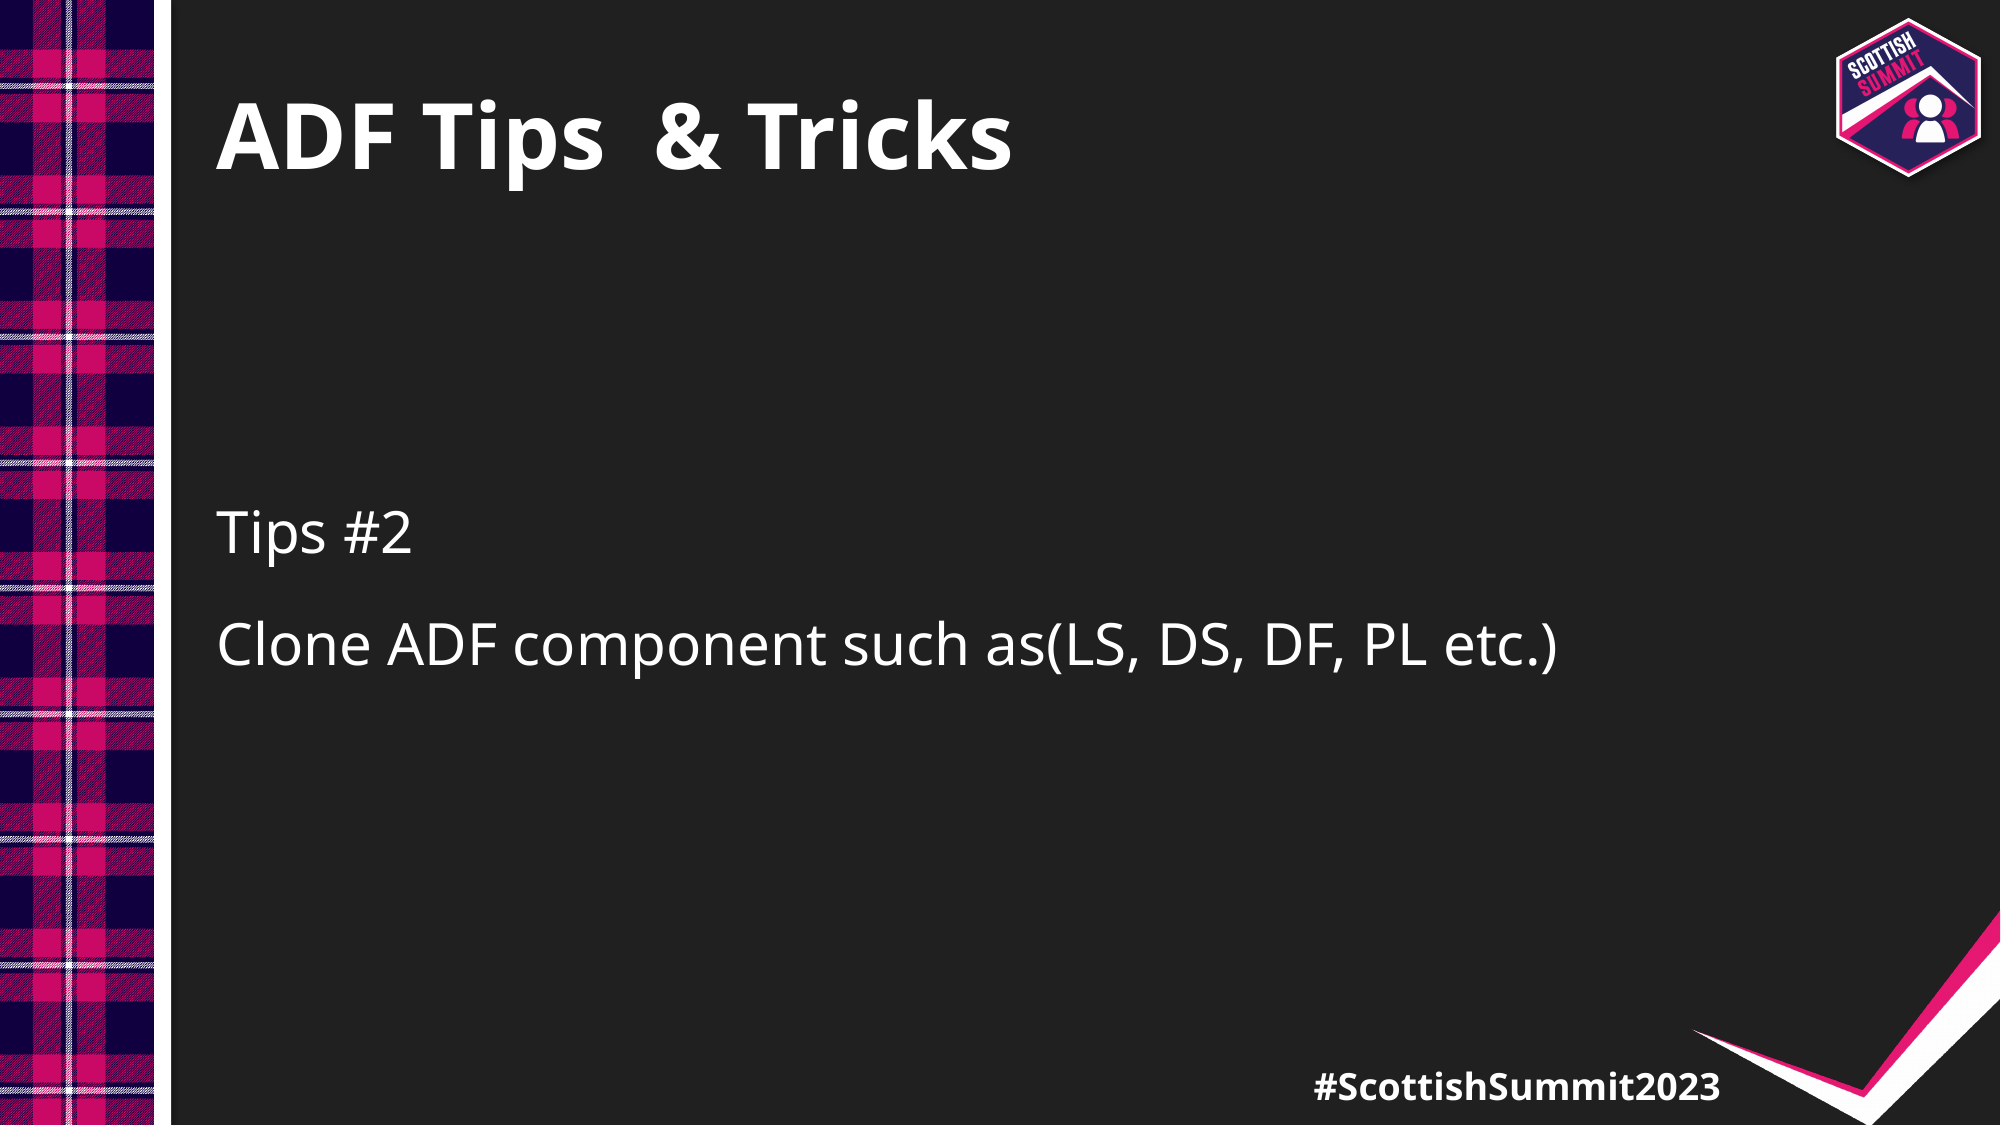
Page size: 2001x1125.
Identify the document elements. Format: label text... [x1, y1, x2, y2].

picture [1705, 1077, 1713, 1084]
picture [1827, 16, 1990, 179]
picture [0, 0, 154, 1125]
picture [1684, 843, 2001, 1125]
title ADF Tips & Tricks [201, 30, 1927, 249]
list Tips #2 Clone ADF component such as(LS, DS, DF, PL etc.) [201, 263, 1927, 1005]
